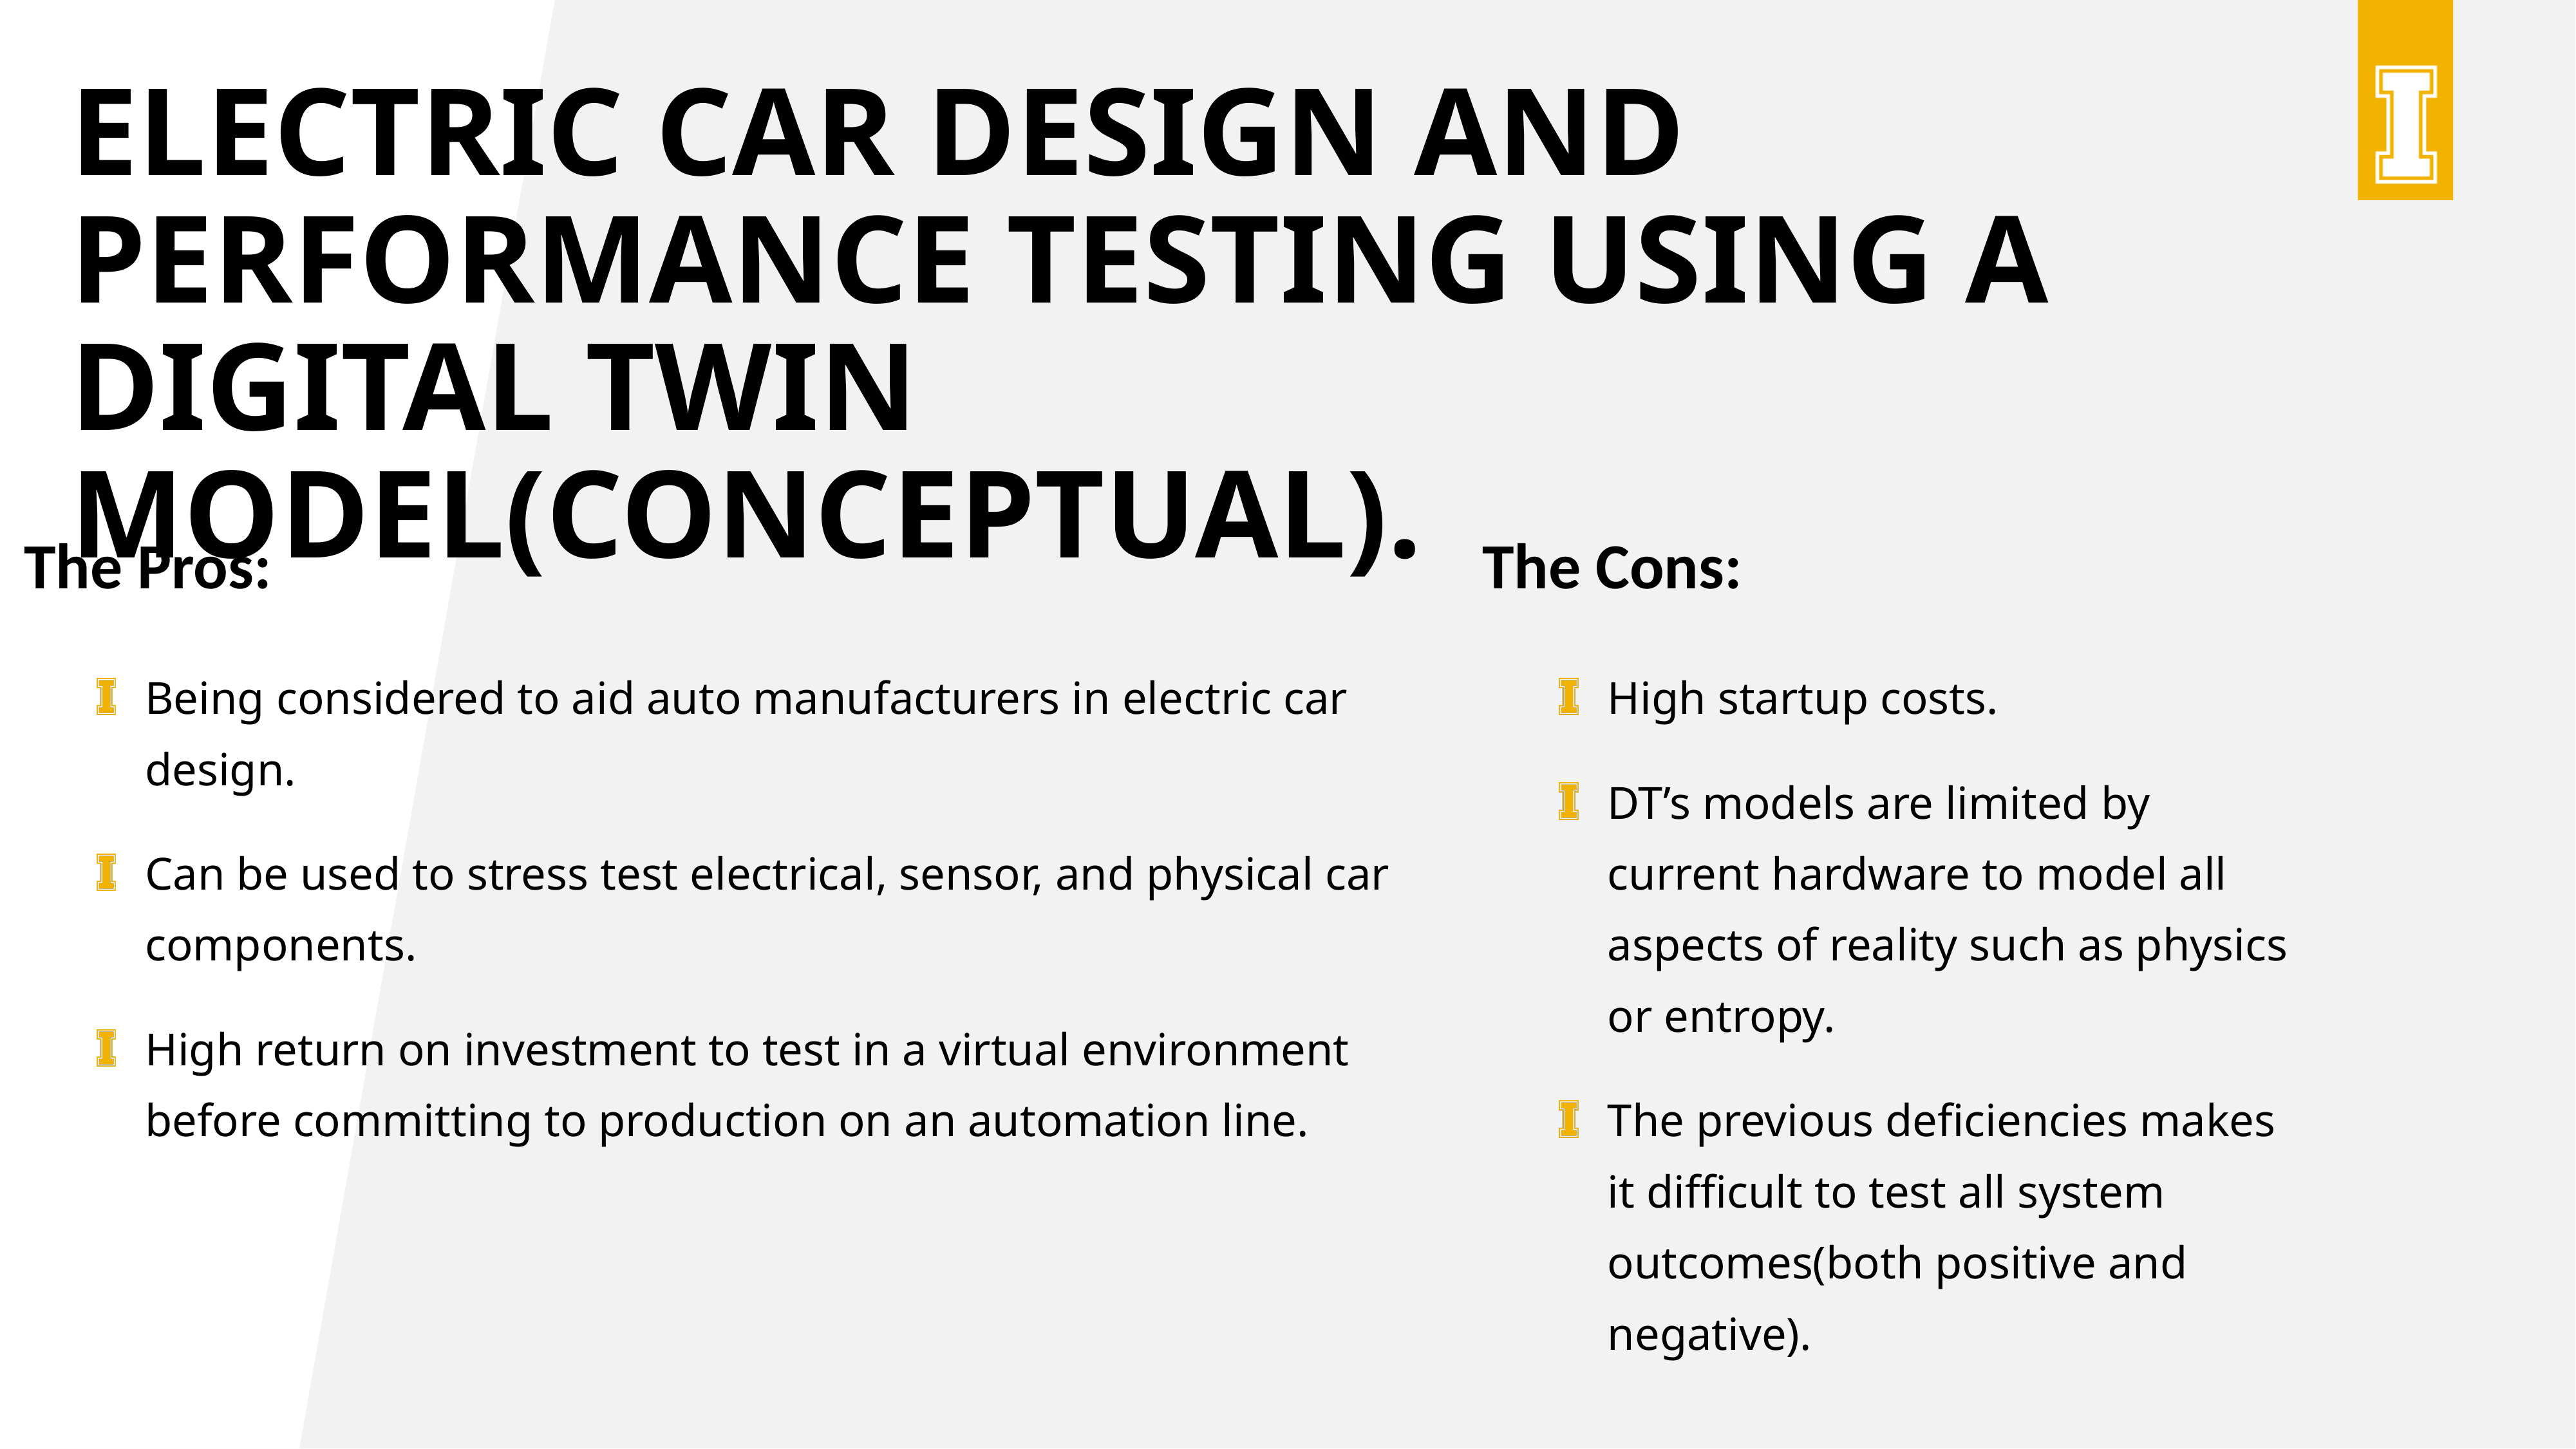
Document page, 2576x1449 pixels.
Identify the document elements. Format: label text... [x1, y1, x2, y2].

picture [1559, 678, 1579, 715]
picture [1559, 1100, 1579, 1138]
picture [1559, 782, 1579, 820]
text_box The Pros: [14, 519, 281, 606]
picture [97, 678, 116, 715]
text_box The Cons: [1472, 519, 1766, 606]
picture [97, 854, 116, 891]
title Electric Car Design and Performance Testing Using a Digital Twin Model(Conceptual). [70, 72, 2292, 587]
text_box High startup costs. DT’s models are limited by current hardware to model all aspects of reality such as physics or entropy. The previous deficiencies makes it difficult to test all system outcomes(both positive and negative). [1559, 651, 2292, 1359]
picture [97, 1029, 116, 1067]
list Being considered to aid auto manufacturers in electric car design. Can be used to stress test electrical, sensor, and physical car components. High return on investment to test in a virtual environment before committing to production on an automation line. [97, 651, 1433, 1071]
